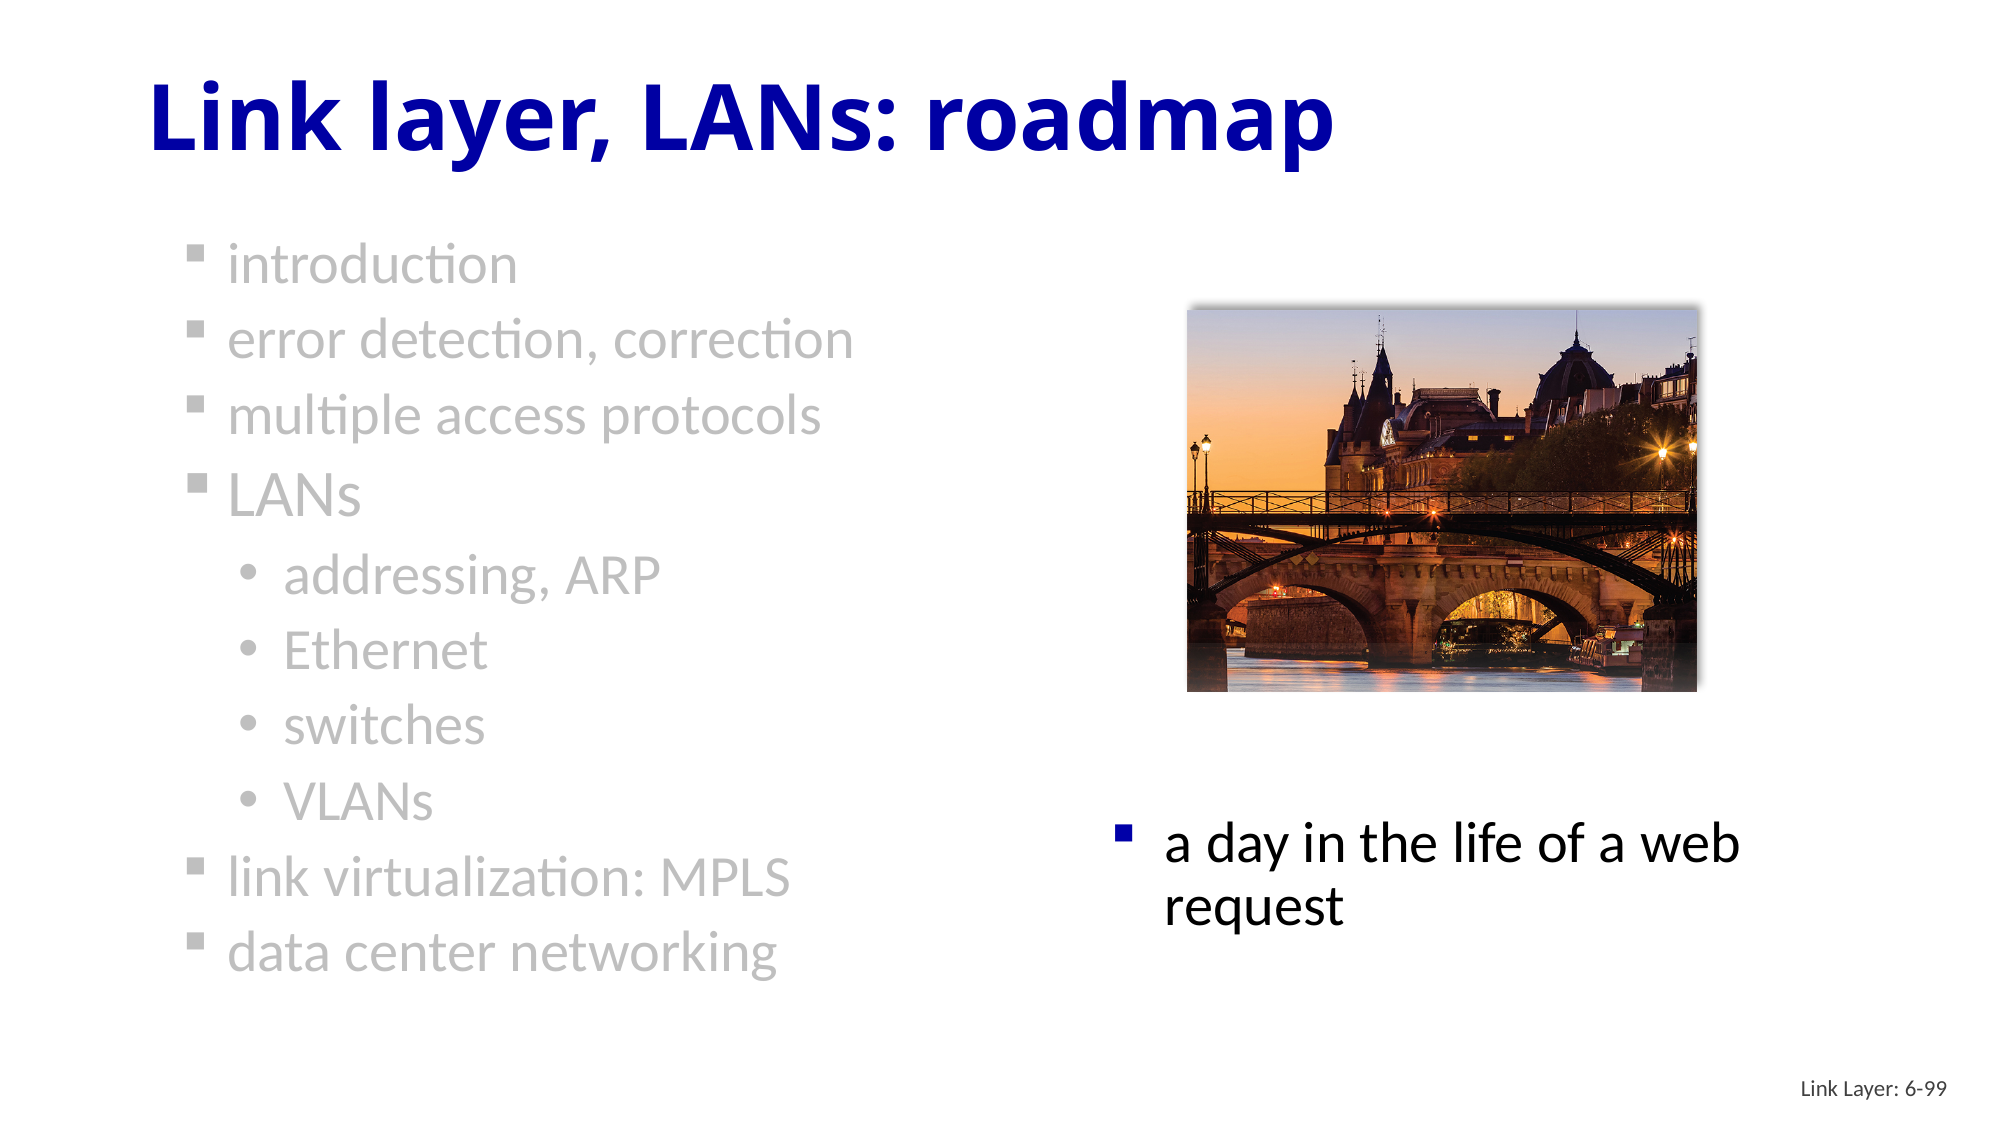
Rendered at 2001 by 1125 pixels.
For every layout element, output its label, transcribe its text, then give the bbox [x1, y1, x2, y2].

text_box introduction error detection, correction multiple access protocols LANs addressing, ARP Ethernet switches VLANs link virtualization: MPLS data center networking [165, 225, 1080, 1053]
text_box a day in the life of a web request [1080, 804, 1907, 966]
title Link layer, LANs: roadmap [131, 47, 1856, 195]
picture [1187, 310, 1697, 692]
slide_number Link Layer: 6-99 [1512, 1056, 1963, 1117]
